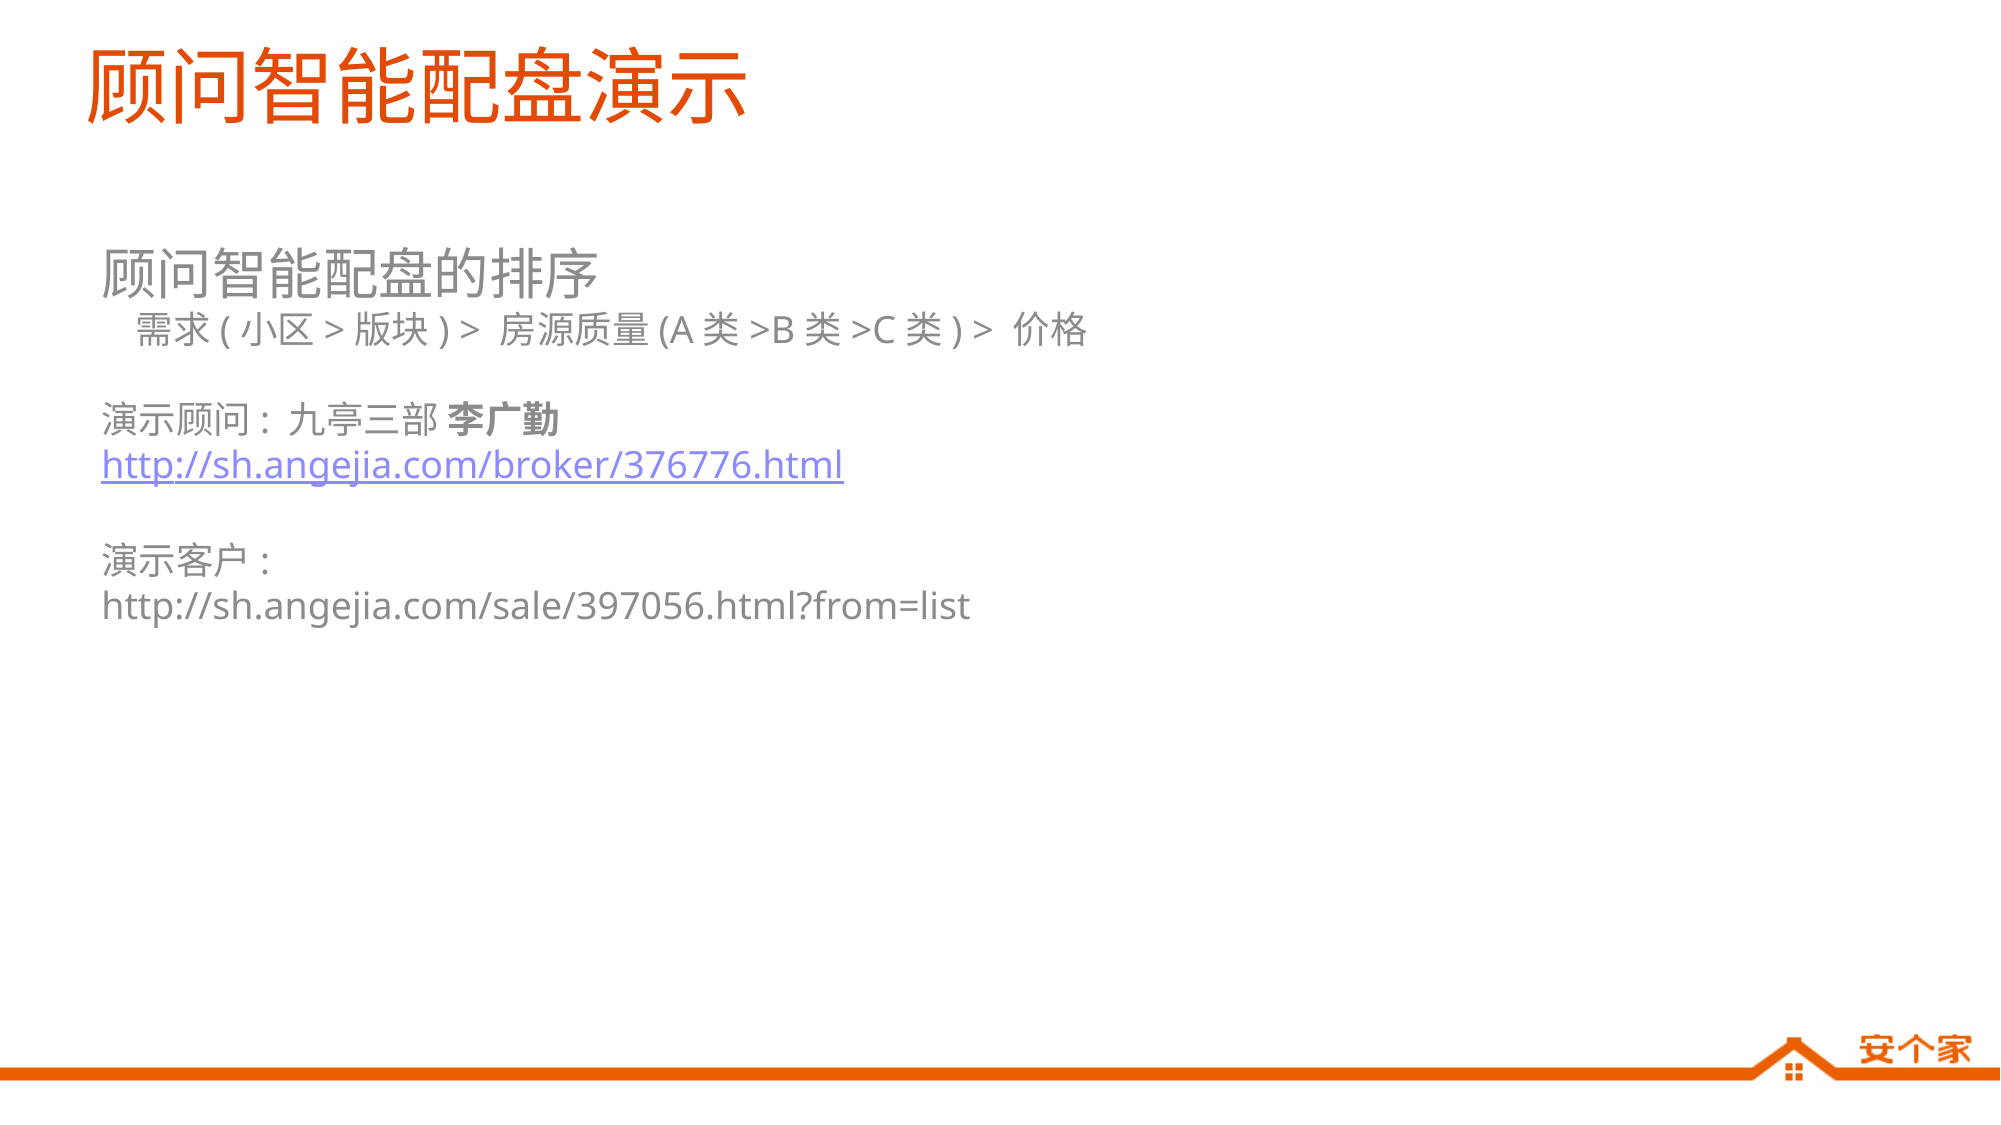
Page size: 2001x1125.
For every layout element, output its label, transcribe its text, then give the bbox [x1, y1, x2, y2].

title 顾问智能配盘演示 [70, 26, 1771, 169]
picture [0, 1026, 2000, 1098]
subtitle 顾问智能配盘的排序 需求(小区>版块) > 房源质量(A类>B类>C类) > 价格 演示顾问: 九亭三部 李广勤 http://sh.angejia.com/broker/376776.html 演示客户: http://sh.angejia.com/sale/397056.html?from=list [86, 231, 1487, 768]
